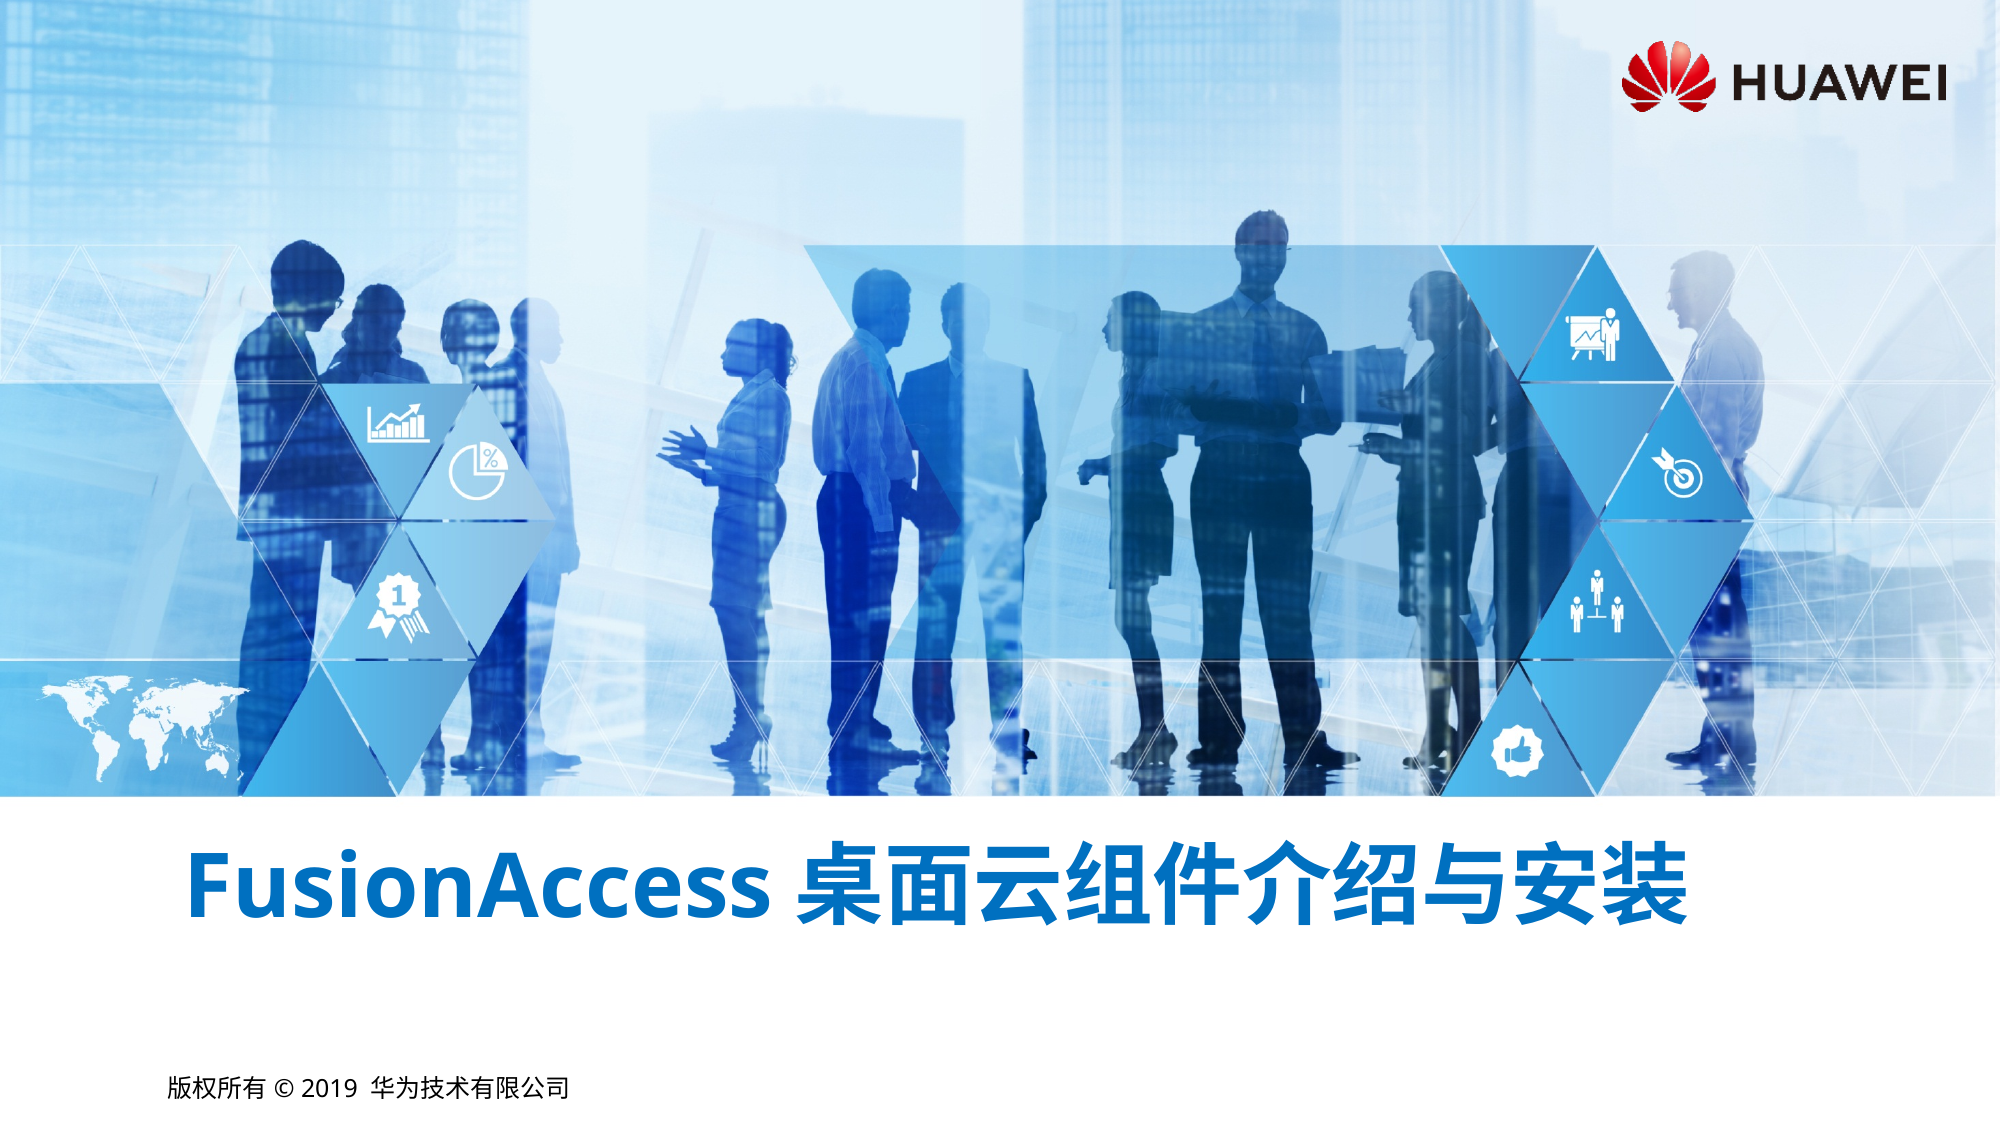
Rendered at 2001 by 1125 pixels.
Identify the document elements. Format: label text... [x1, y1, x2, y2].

title FusionAccess桌面云组件介绍与安装 [168, 812, 1883, 950]
picture [0, 0, 2000, 1125]
